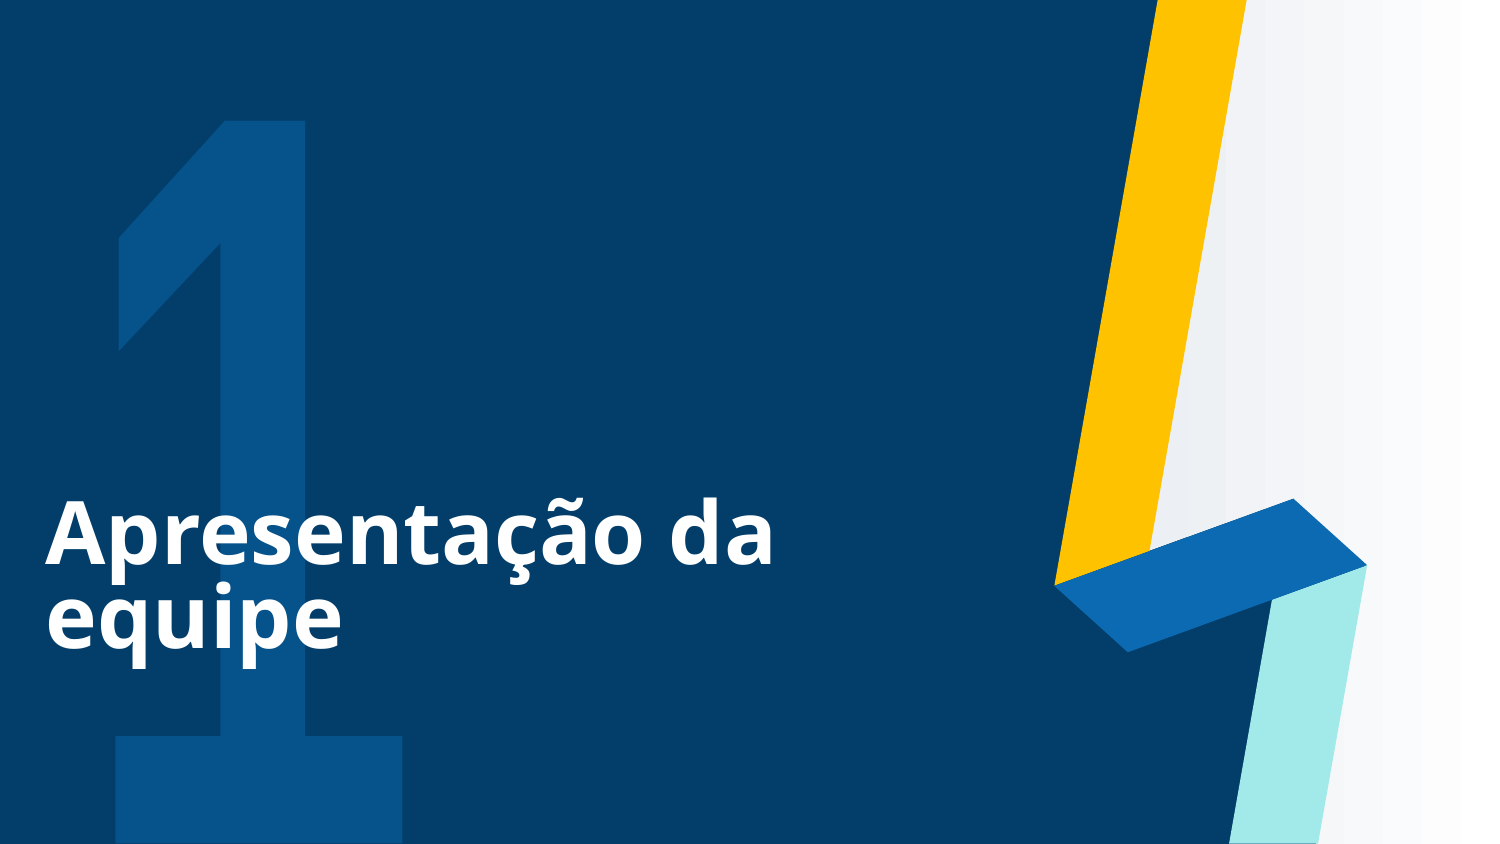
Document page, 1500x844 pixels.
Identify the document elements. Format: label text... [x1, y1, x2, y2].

title Apresentação da equipe [45, 492, 1044, 666]
